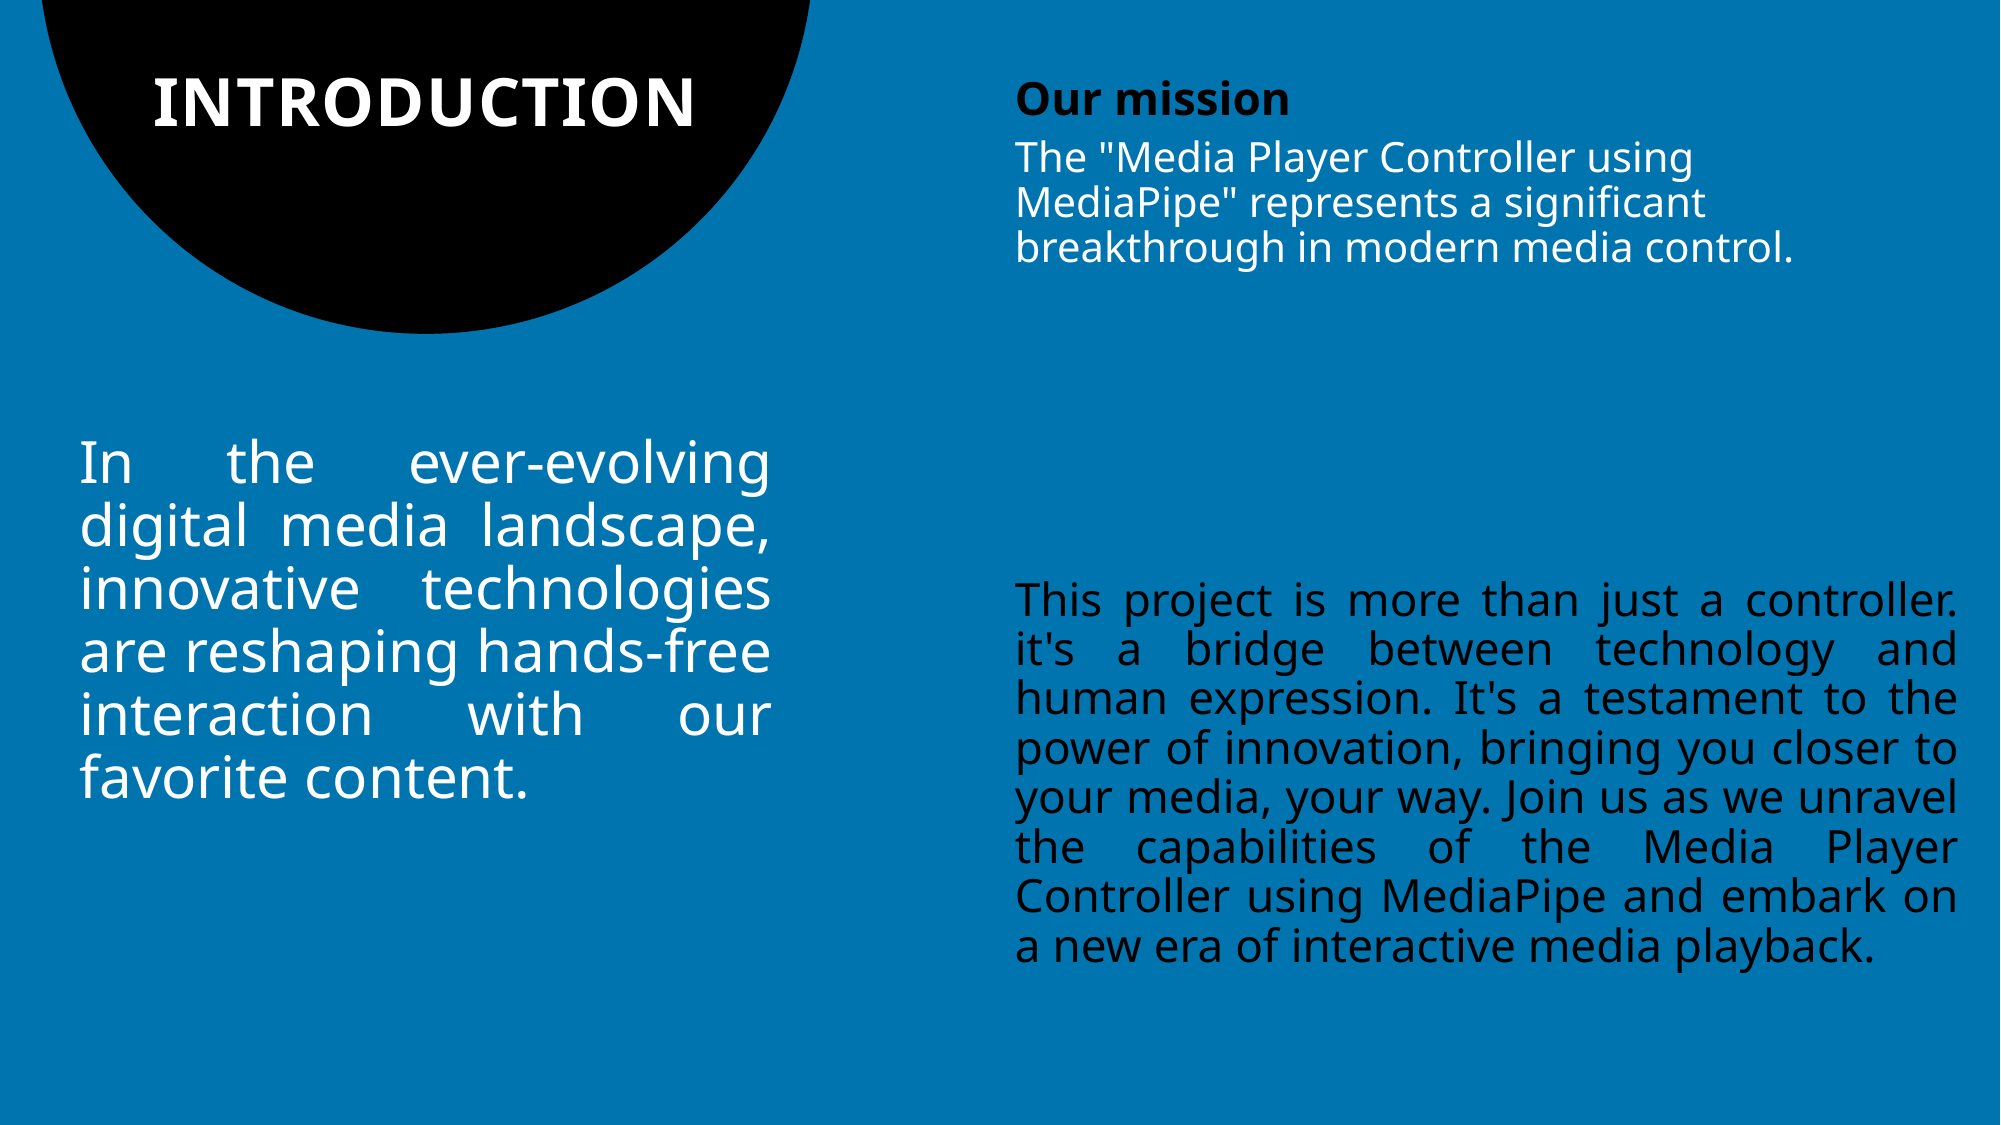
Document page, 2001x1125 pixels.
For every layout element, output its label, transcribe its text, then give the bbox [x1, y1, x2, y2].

list Our mission The "Media Player Controller using MediaPipe" represents a significant breakthrough in modern media control. [999, 68, 1931, 281]
picture [263, 792, 284, 798]
list This project is more than just a controller. it's a bridge between technology and human expression. It's a testament to the power of innovation, bringing you closer to your media, your way. Join us as we unravel the capabilities of the Media Player Controller using MediaPipe and embark on a new era of interactive media playback. [999, 569, 1975, 985]
picture [411, 792, 423, 798]
picture [311, 792, 329, 798]
picture [143, 792, 151, 797]
list In the ever-evolving digital media landscape, innovative technologies are reshaping hands-free interaction with our favorite content. [64, 425, 788, 792]
picture [168, 792, 189, 798]
picture [432, 792, 453, 798]
text_box [94, 150, 758, 335]
picture [103, 792, 126, 798]
title INTRODUCTION [91, 0, 761, 150]
text_box [761, 0, 812, 144]
picture [339, 792, 360, 798]
picture [242, 792, 254, 798]
text_box [40, 0, 91, 144]
picture [500, 792, 512, 798]
